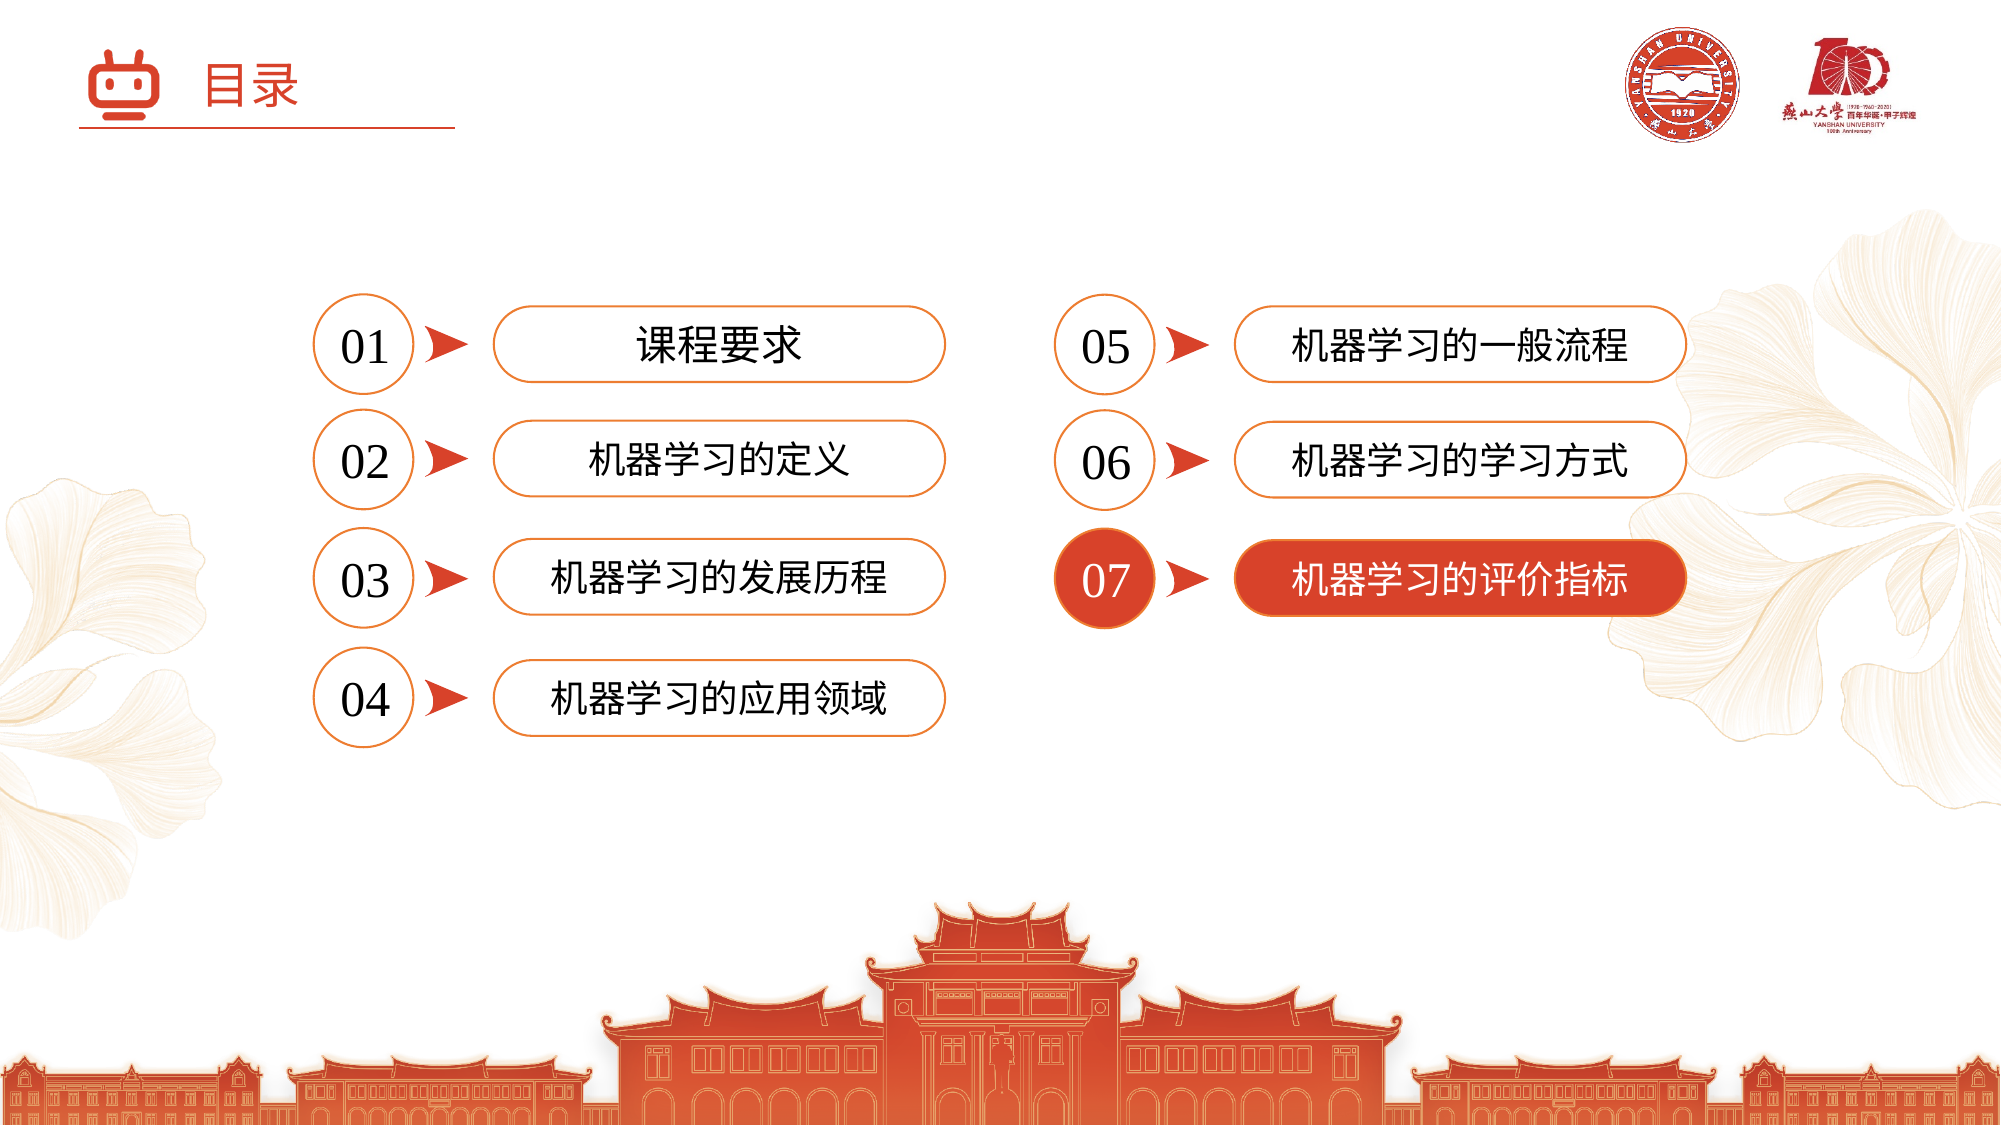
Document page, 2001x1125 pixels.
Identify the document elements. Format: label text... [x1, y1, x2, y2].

picture [78, 39, 169, 127]
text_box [313, 294, 1687, 748]
picture [0, 330, 2000, 1125]
picture [1529, 188, 2001, 855]
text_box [1624, 22, 1939, 147]
text_box 目录 [185, 46, 316, 121]
